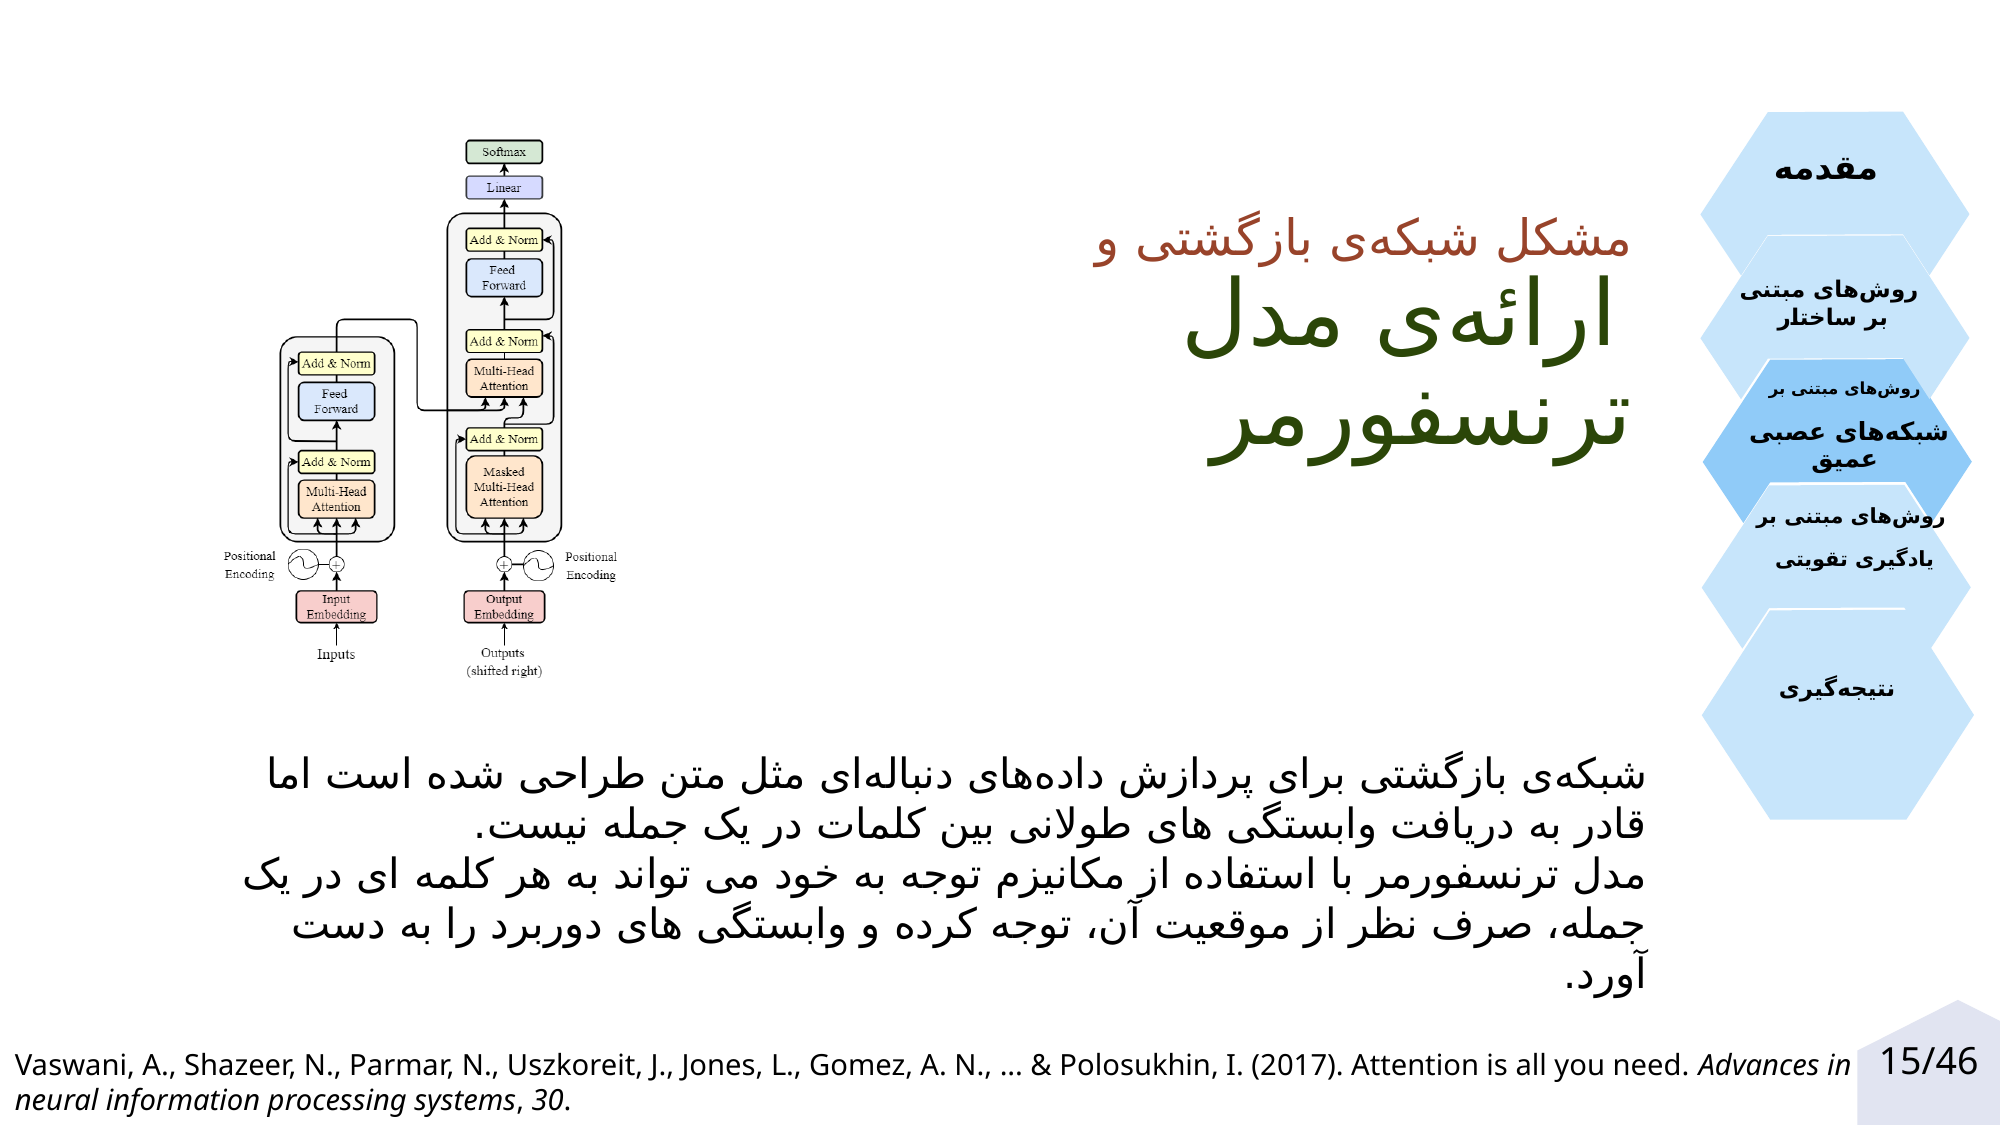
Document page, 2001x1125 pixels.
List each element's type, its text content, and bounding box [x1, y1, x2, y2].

text_box Vaswani, A., Shazeer, N., Parmar, N., Uszkoreit, J., Jones, L., Gomez, A. N., ... & Polosukhin, I. (2017). Attention is all you need. Advances in neural information processing systems, 30. [0, 1039, 1878, 1124]
text_box شبکه‌ی بازگشتی برای پردازش داده‌های دنباله‌ای مثل متن طراحی شده است اما قادر به دریافت وابستگی های طولانی بین کلمات در یک جمله نیست. مدل ترنسفورمر با استفاده از مکانیزم توجه به خود می تواند به هر کلمه ای در یک جمله، صرف نظر از موقعیت آن، توجه کرده و وابستگی های دوربرد را به دست آورد. [187, 739, 1662, 1005]
text_box 15/46 [1857, 999, 2000, 1125]
title مشکل شبکه‌ی بازگشتی و ارائه‌ی مدل ترنسفورمر [786, 199, 1648, 478]
picture [219, 139, 622, 678]
